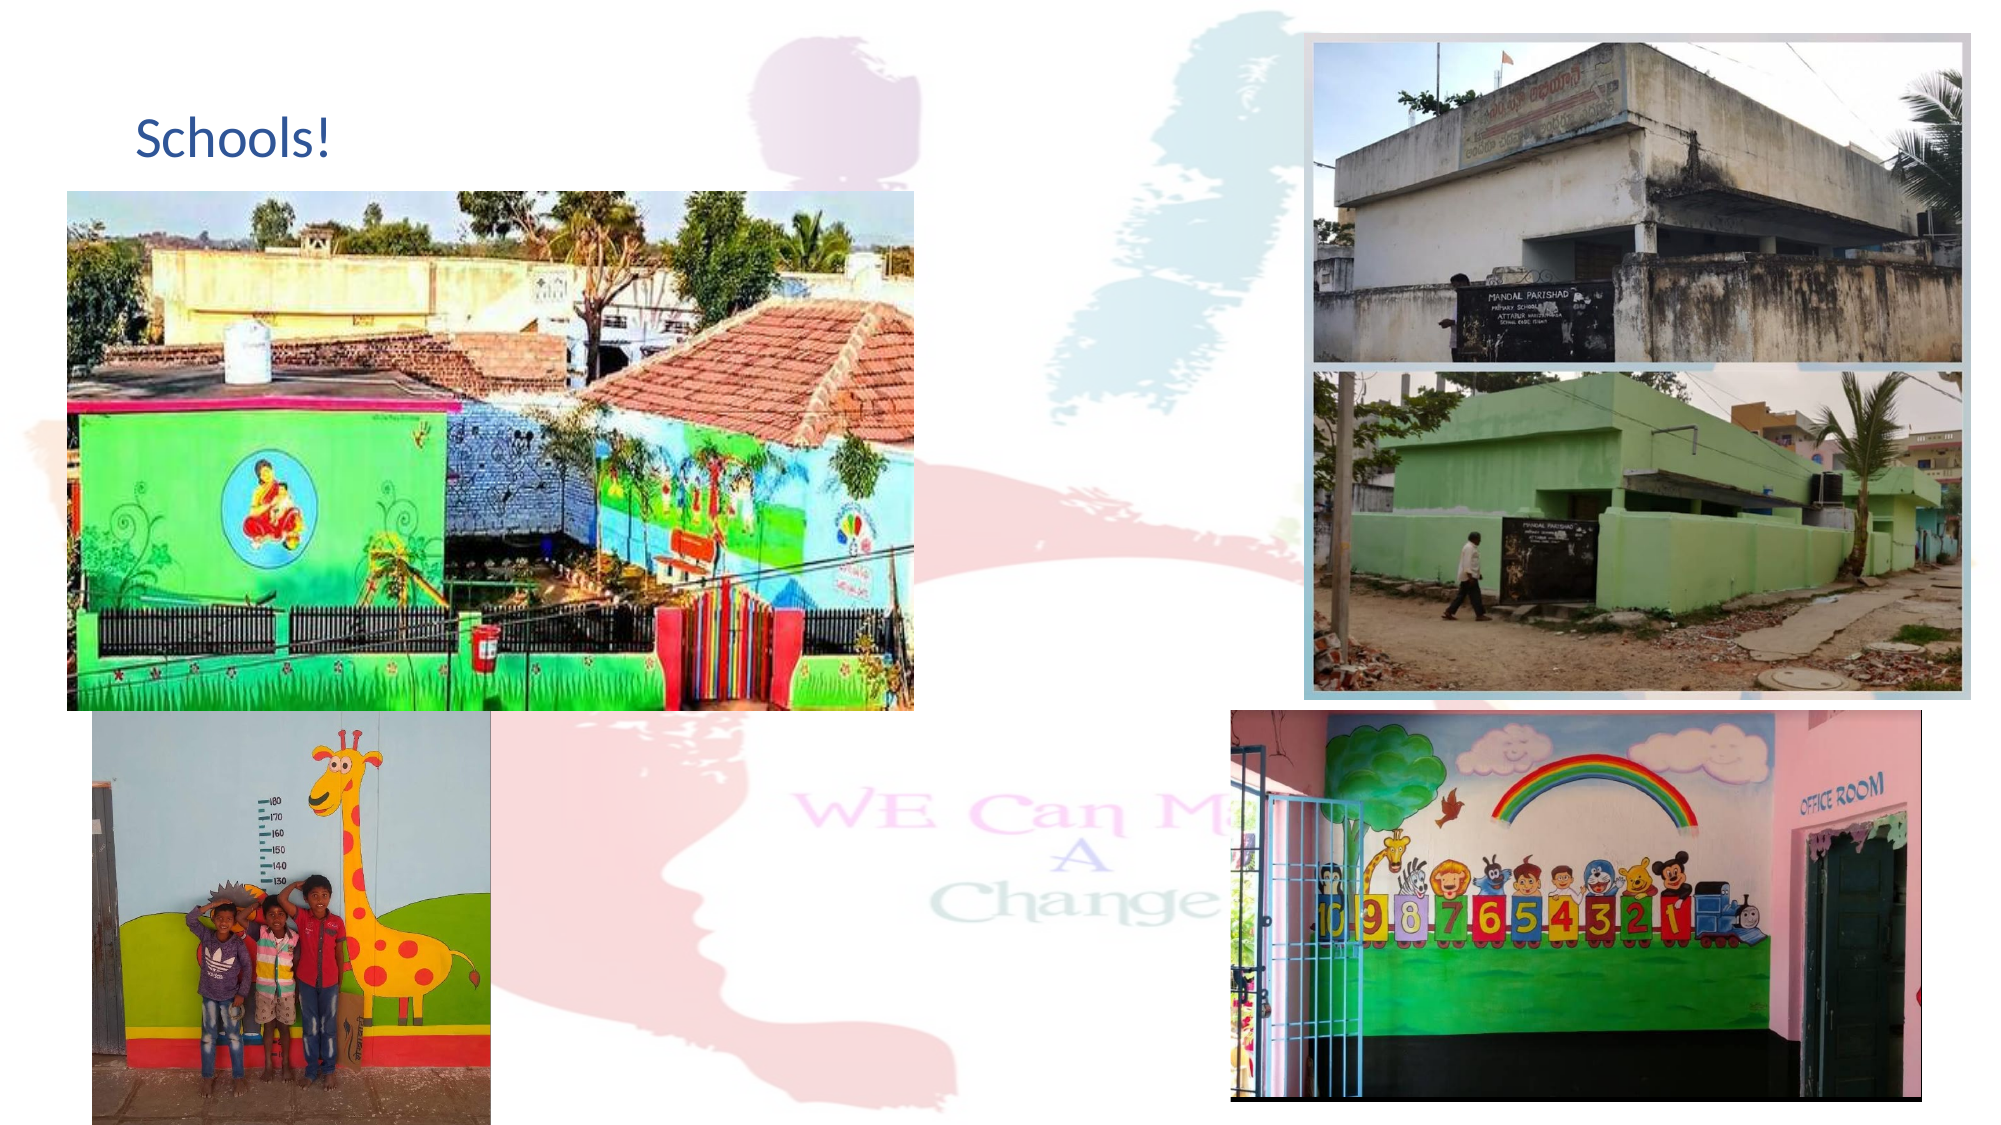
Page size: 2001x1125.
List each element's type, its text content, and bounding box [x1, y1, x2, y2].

text_box Schools! [92, 25, 1207, 191]
picture [67, 191, 914, 1125]
picture [1304, 33, 1971, 700]
picture [1230, 710, 1922, 1102]
